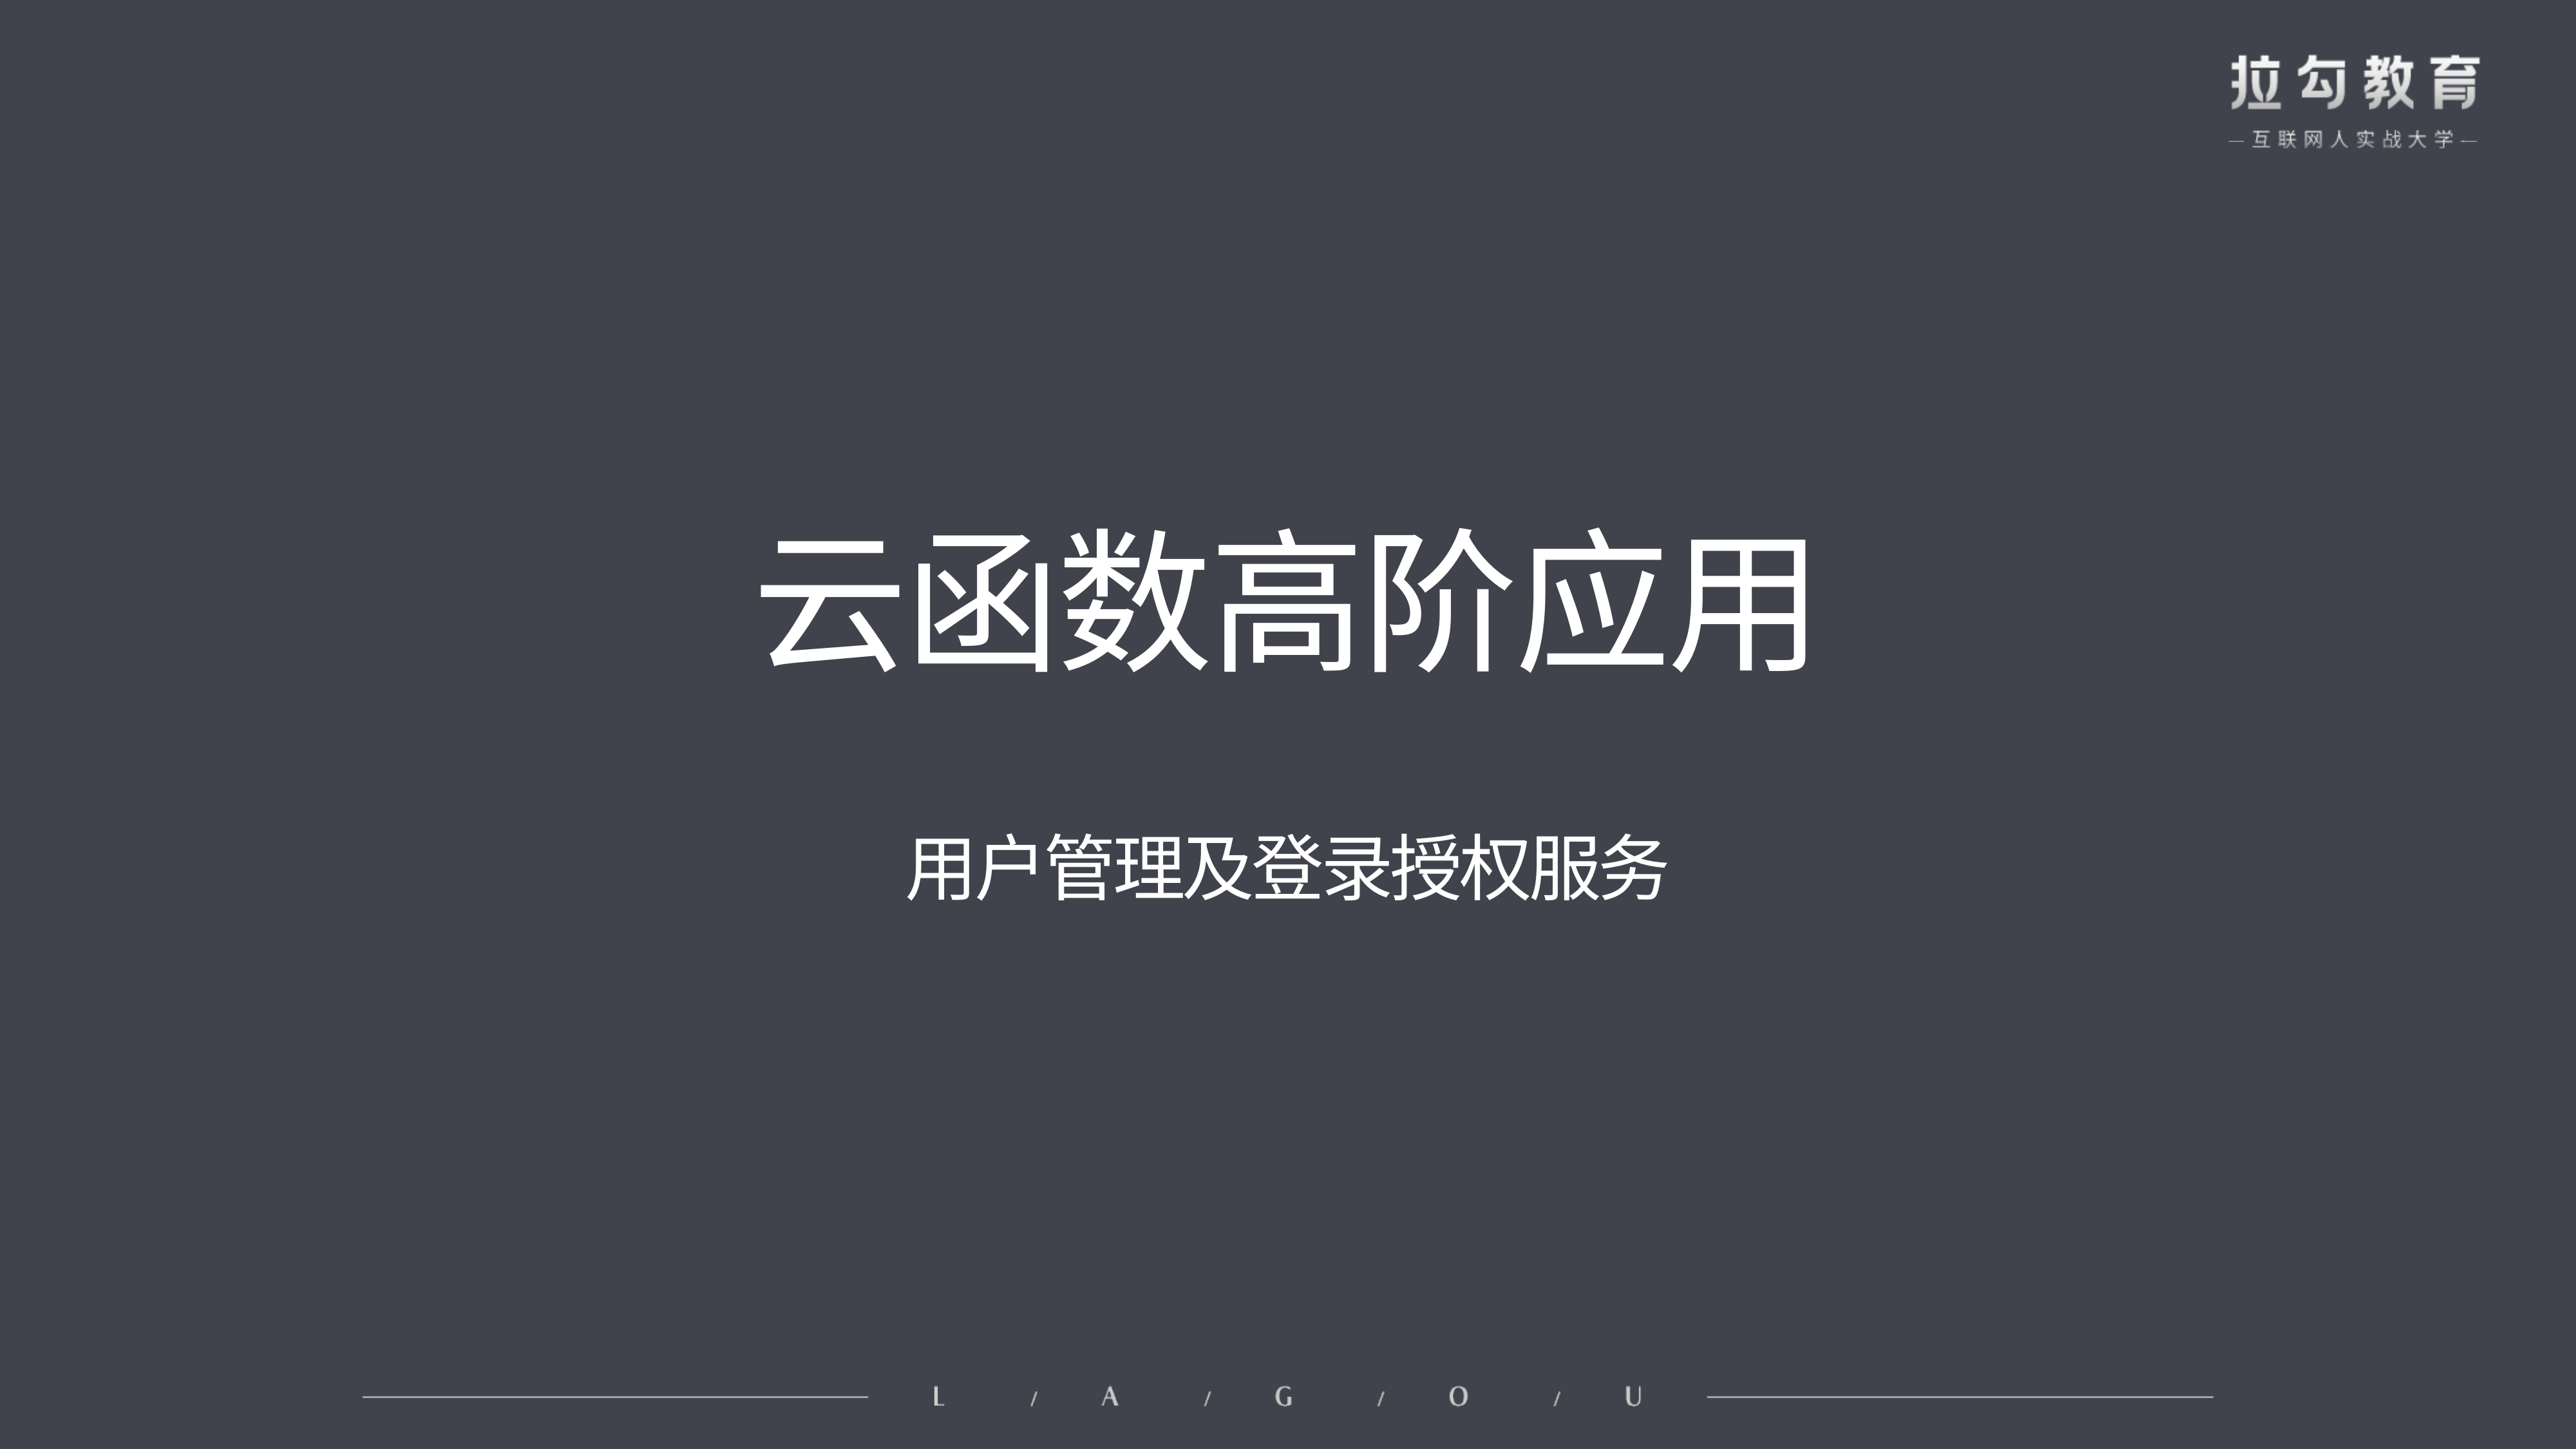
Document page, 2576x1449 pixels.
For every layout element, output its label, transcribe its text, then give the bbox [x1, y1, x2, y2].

title 云函数高阶应用 用户管理及登录授权服务 [127, 478, 2449, 971]
picture [2177, 13, 2536, 199]
picture [363, 1372, 2213, 1423]
